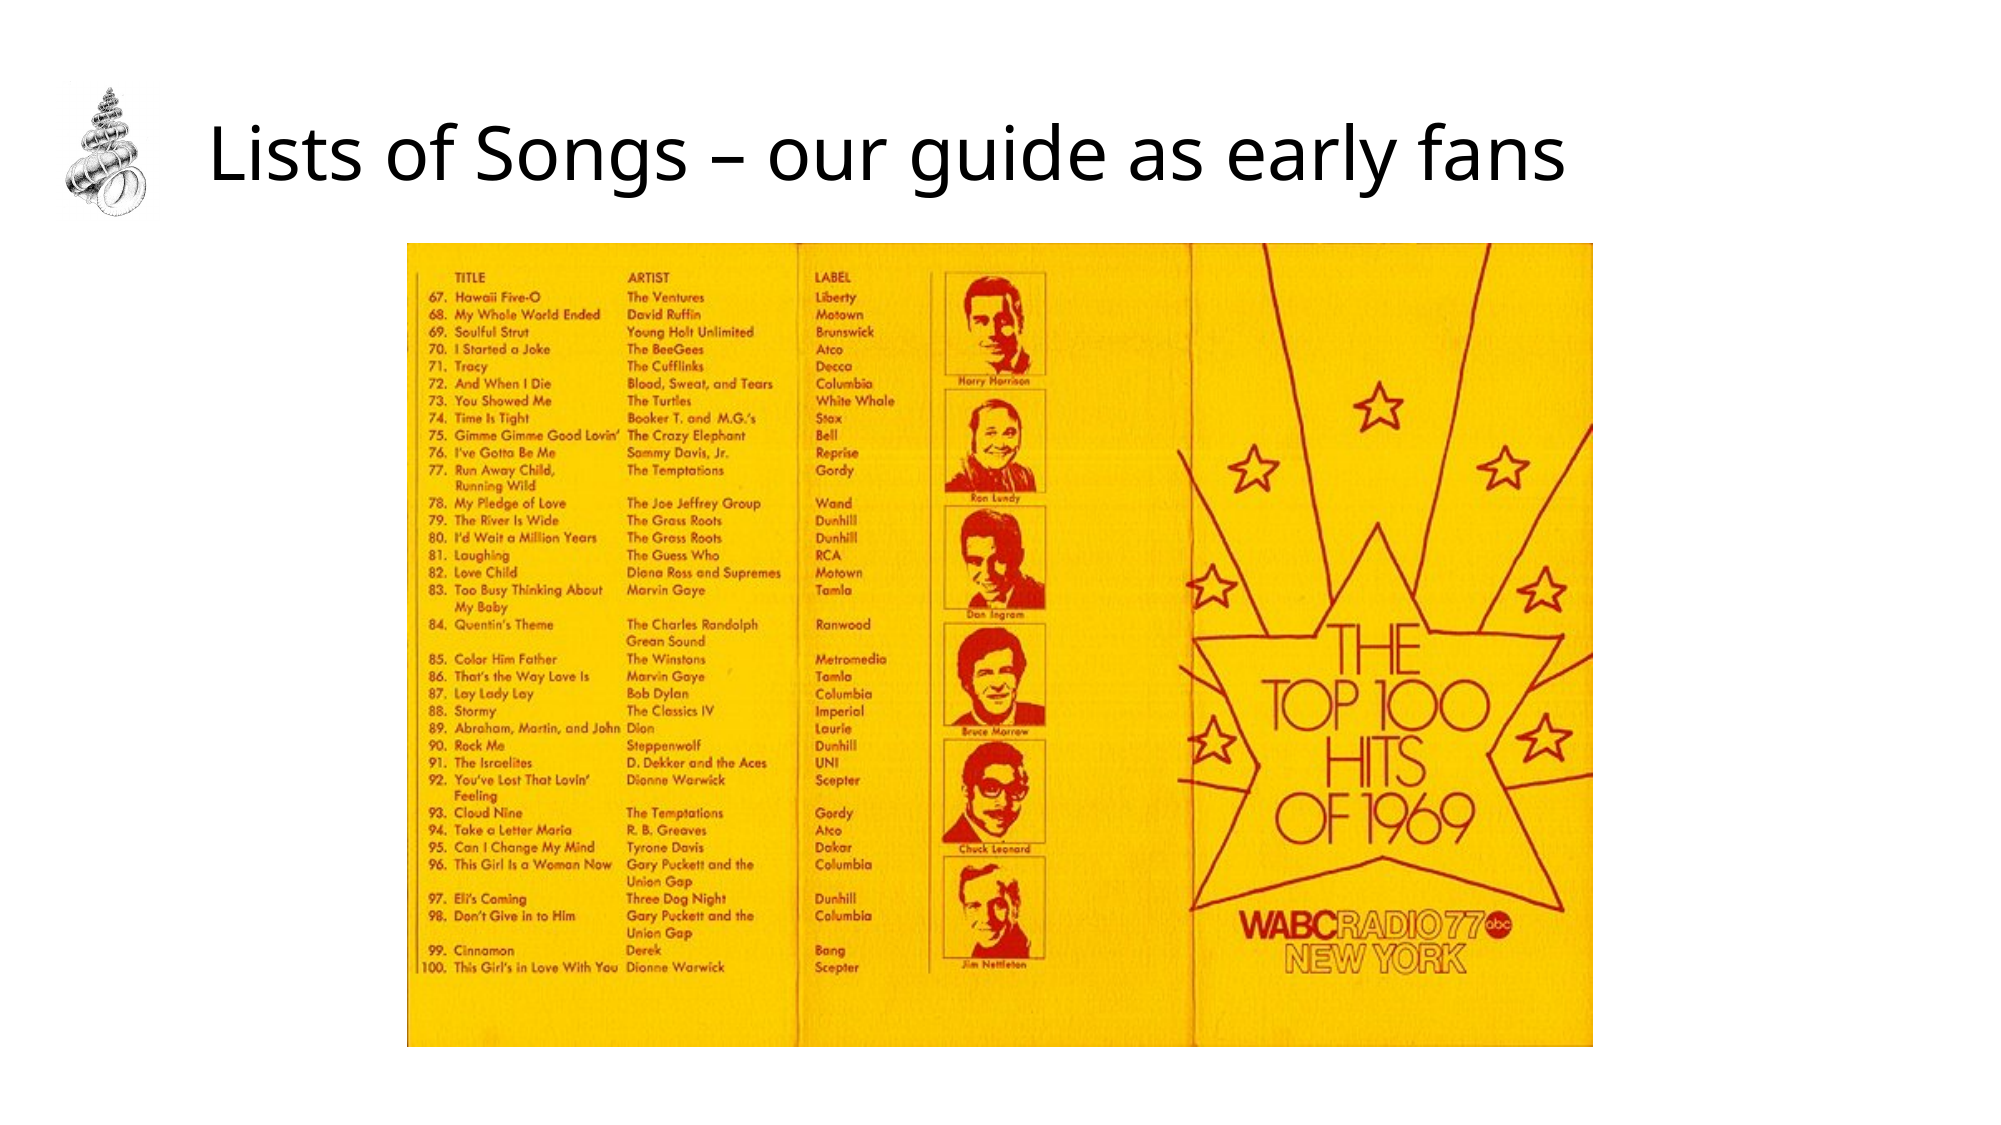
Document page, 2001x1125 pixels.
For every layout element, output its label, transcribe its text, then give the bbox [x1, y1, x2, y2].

picture [407, 243, 1593, 1047]
text_box Lists of Songs – our guide as early fans [192, 97, 2000, 203]
picture [56, 81, 160, 221]
